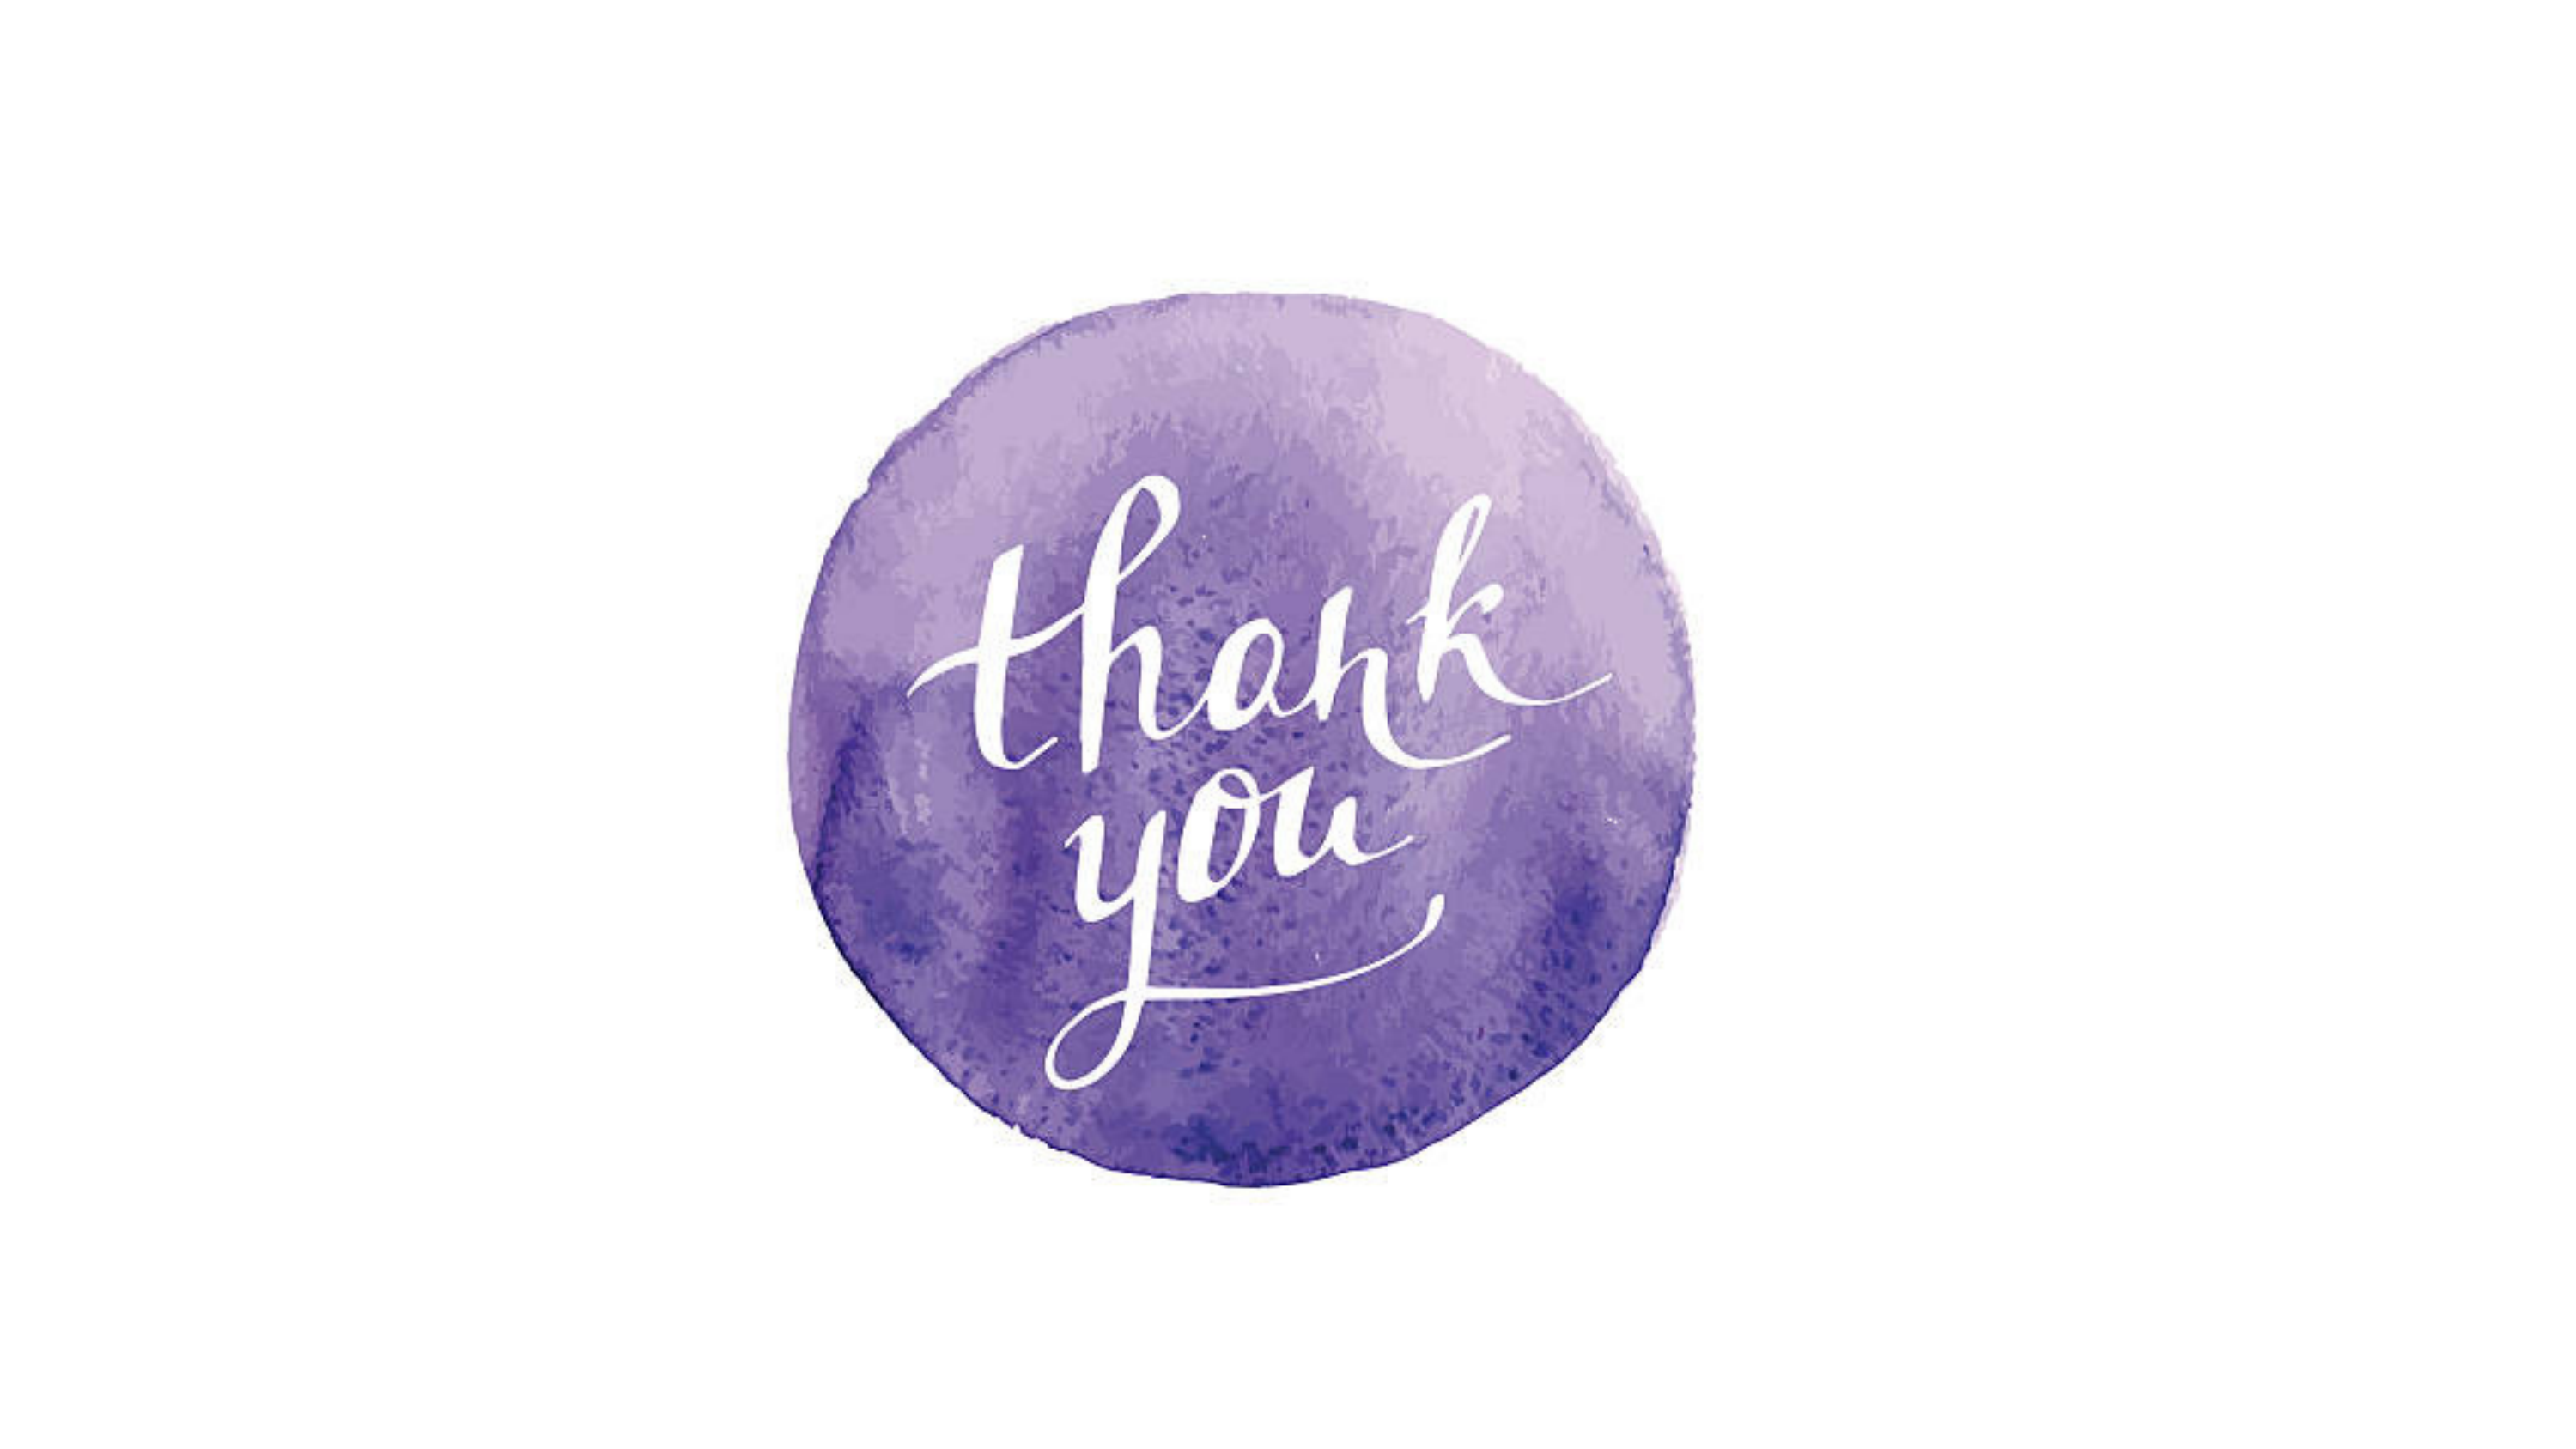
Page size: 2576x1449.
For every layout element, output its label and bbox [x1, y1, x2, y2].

text_box [482, 144, 1990, 1376]
